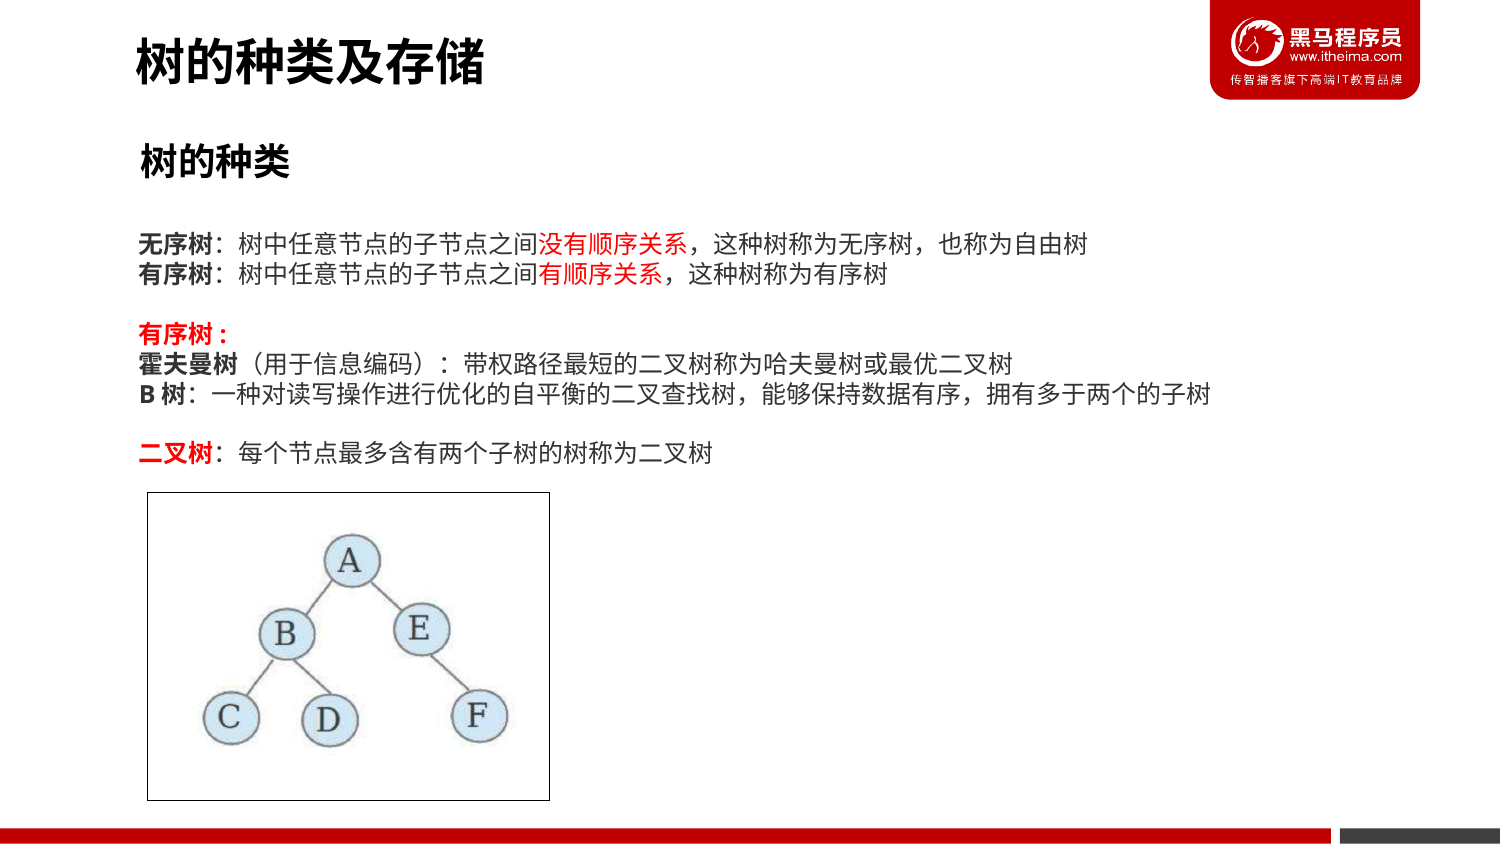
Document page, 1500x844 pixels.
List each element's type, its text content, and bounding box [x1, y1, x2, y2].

picture [147, 492, 550, 801]
picture [1212, 8, 1421, 94]
text_box 无序树：树中任意节点的子节点之间没有顺序关系，这种树称为无序树，也称为自由树 有序树：树中任意节点的子节点之间有顺序关系，这种树称为有序树 有序树: 霍夫曼树（用于信息编码）：带权路径最短的二叉树称为哈夫曼树或最优二叉树 B树：一种对读写操作进行优化的自平衡的二叉查找树，能够保持数据有序，拥有多于两个的子树 二叉树：每个节点最多含有两个子树的树称为二叉树 [123, 220, 1483, 476]
text_box 树的种类及存储 [123, 0, 1007, 132]
text_box 树的种类 [125, 131, 306, 191]
